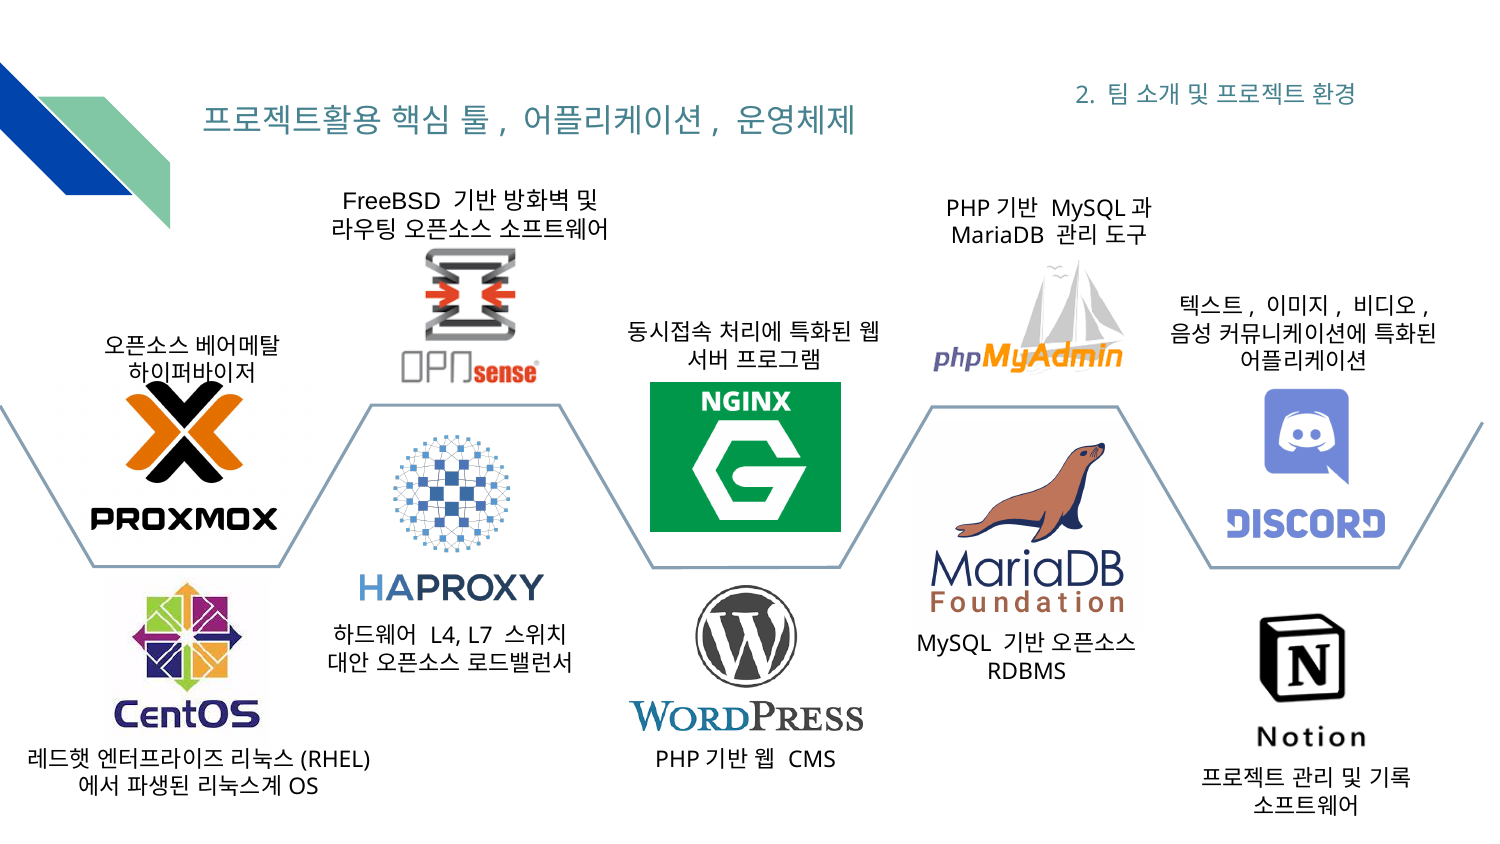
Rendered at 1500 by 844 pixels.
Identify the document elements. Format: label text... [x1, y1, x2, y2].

text_box PHP기반 웹 CMS [593, 730, 898, 786]
picture [650, 382, 842, 532]
text_box 동시접속 처리에 특화된 웹 서버 프로그램 [602, 302, 907, 388]
picture [46, 366, 582, 628]
text_box 프로젝트 관리 및 기록 소프트웨어 [1154, 748, 1459, 834]
picture [82, 554, 294, 766]
picture [1227, 388, 1385, 538]
text_box MySQL 기반 오픈소스 RDBMS [874, 613, 1179, 699]
picture [1228, 597, 1385, 761]
text_box 오픈소스 베어메탈 하이퍼바이저 [28, 316, 357, 402]
text_box 텍스트, 이미지, 비디오, 음성 커뮤니케이션에 특화된 어플리케이션 [1152, 276, 1457, 389]
text_box PHP기반 MySQL과 MariaDB 관리 도구 [897, 178, 1202, 264]
picture [628, 585, 863, 731]
text_box FreeBSD 기반 방화벽 및 라우팅 오픈소스 소프트웨어 [275, 170, 666, 258]
text_box 레드햇 엔터프라이즈 리눅스(RHEL) 에서 파생된 리눅스계OS [3, 729, 395, 815]
text_box 하드웨어 L4, L7 스위치 대안 오픈소스 로드밸런서 [298, 605, 603, 691]
title 2. 팀 소개 및 프로젝트 환경 [1056, 64, 1373, 129]
picture [392, 233, 549, 402]
picture [909, 421, 1144, 633]
title 프로젝트활용 핵심 툴, 어플리케이션, 운영체제 [187, 85, 911, 150]
picture [932, 260, 1126, 375]
